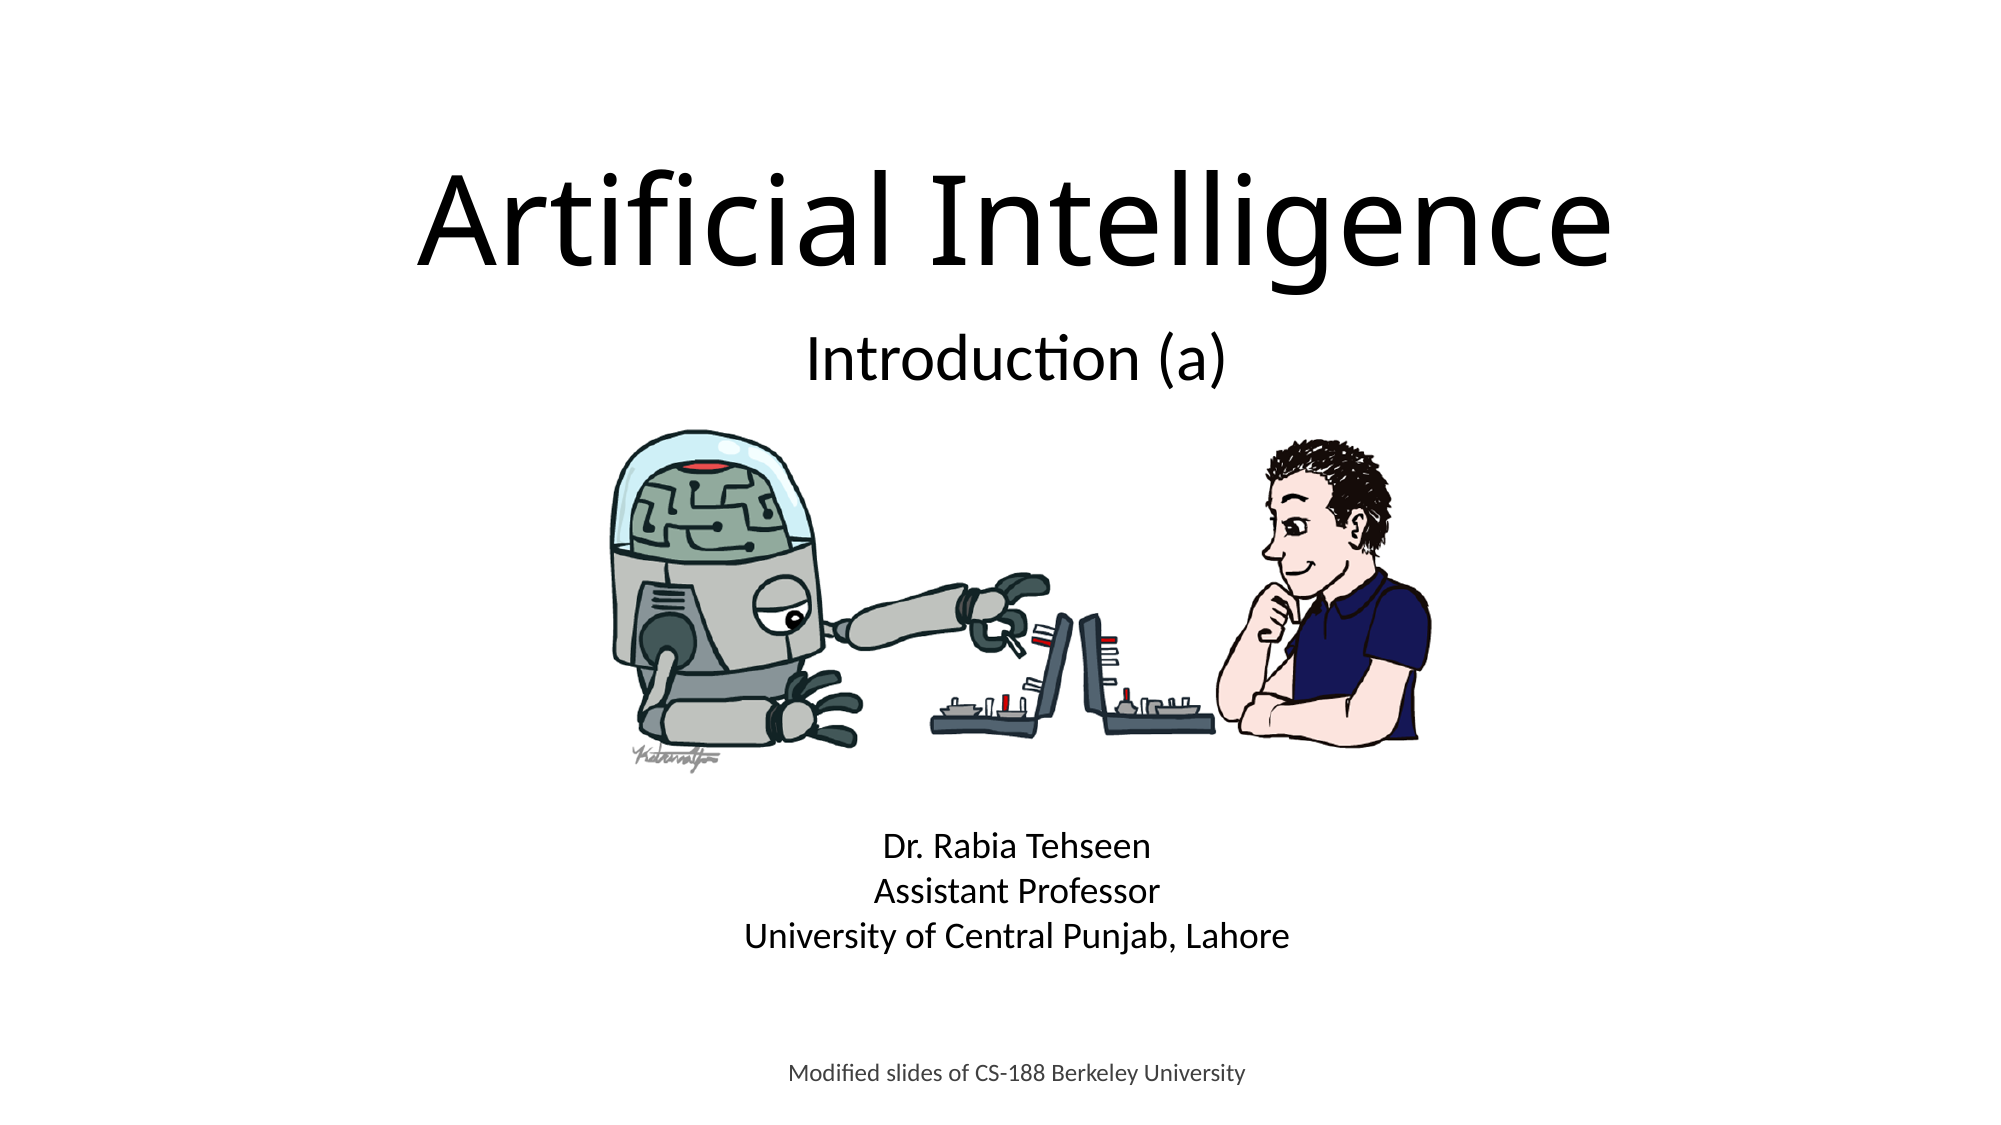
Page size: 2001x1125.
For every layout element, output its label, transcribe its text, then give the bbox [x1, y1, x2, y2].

text_box Modified slides of CS-188 Berkeley University [174, 1049, 1860, 1095]
text_box Dr. Rabia Tehseen Assistant Professor University of Central Punjab, Lahore [543, 813, 1492, 964]
subtitle Introduction (a) [267, 315, 1768, 588]
picture [596, 399, 1439, 775]
title Artificial Intelligence [267, 88, 1768, 301]
